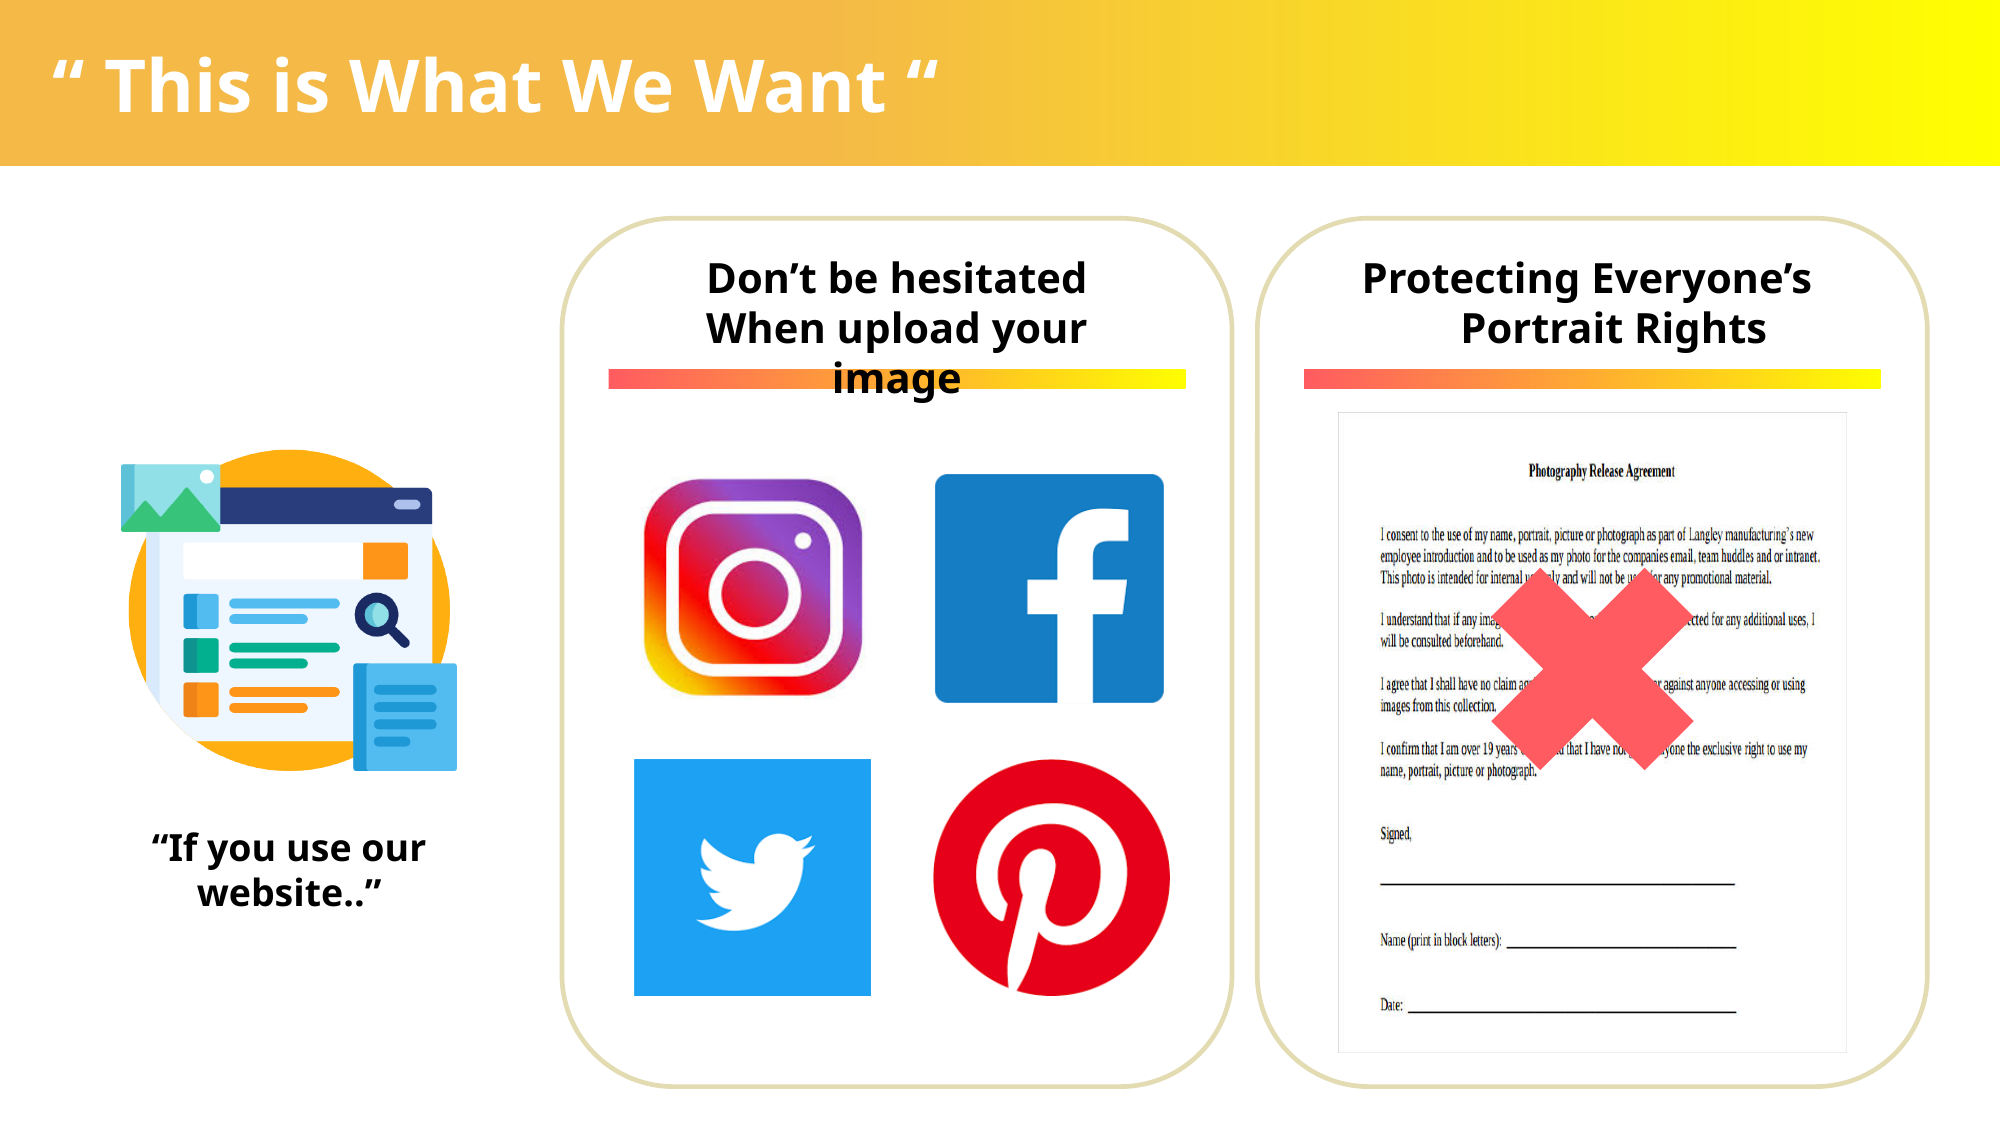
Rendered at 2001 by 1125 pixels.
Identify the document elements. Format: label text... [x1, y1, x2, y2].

text_box [1303, 369, 1882, 390]
picture [1338, 412, 1847, 1053]
text_box [1256, 217, 1929, 1088]
picture [932, 759, 1170, 996]
picture [633, 470, 871, 707]
text_box Protecting Everyone’s Portrait Rights [1322, 243, 1863, 359]
text_box [608, 369, 626, 390]
text_box Don’t be hesitated When upload your image [626, 244, 1168, 409]
text_box “ This is What We Want “ [0, 0, 2000, 167]
text_box [1168, 369, 1186, 390]
text_box [560, 217, 1234, 1088]
picture [930, 470, 1168, 707]
text_box “If you use our website..” [63, 816, 516, 922]
picture [633, 759, 871, 996]
picture [121, 442, 458, 778]
